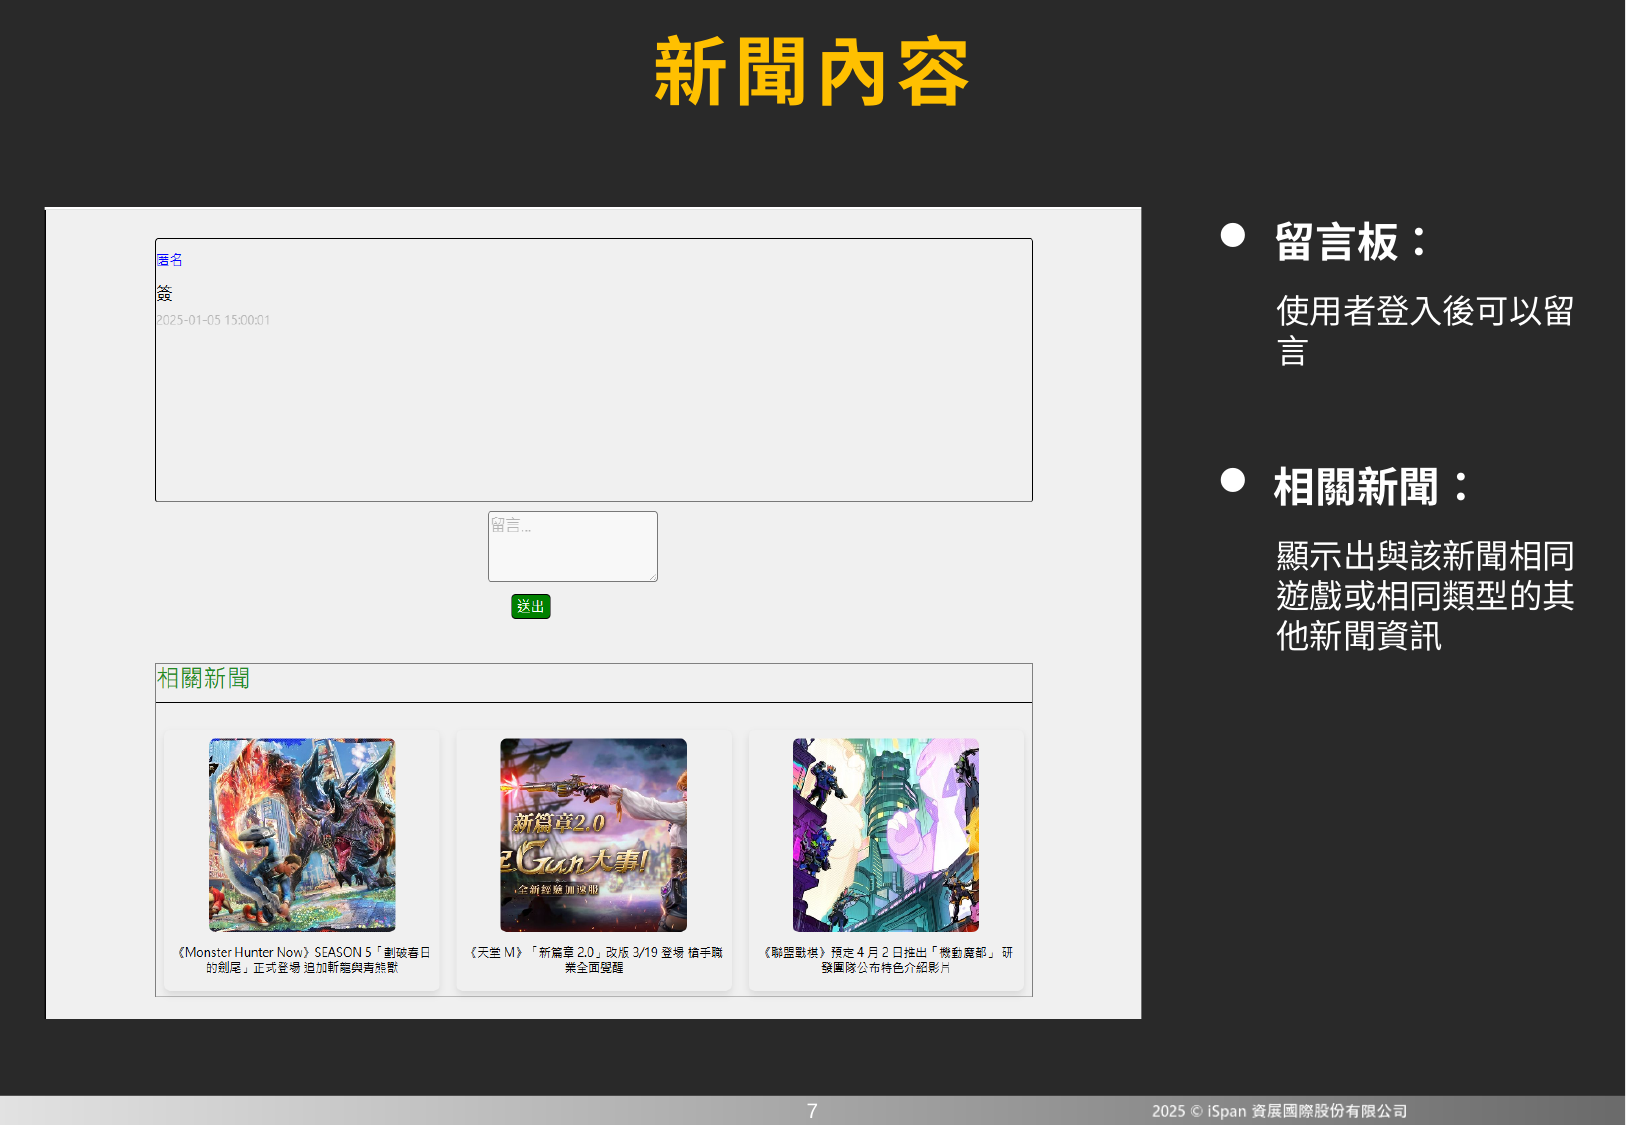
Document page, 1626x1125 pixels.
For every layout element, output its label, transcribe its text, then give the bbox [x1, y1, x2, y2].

title 新聞內容 [103, 13, 1522, 126]
picture [0, 0, 1626, 1125]
list 留言板： 使用者登入後可以留言 相關新聞： 顯示出與該新聞相同遊戲或相同類型的其他新聞資訊 [1202, 208, 1593, 1019]
